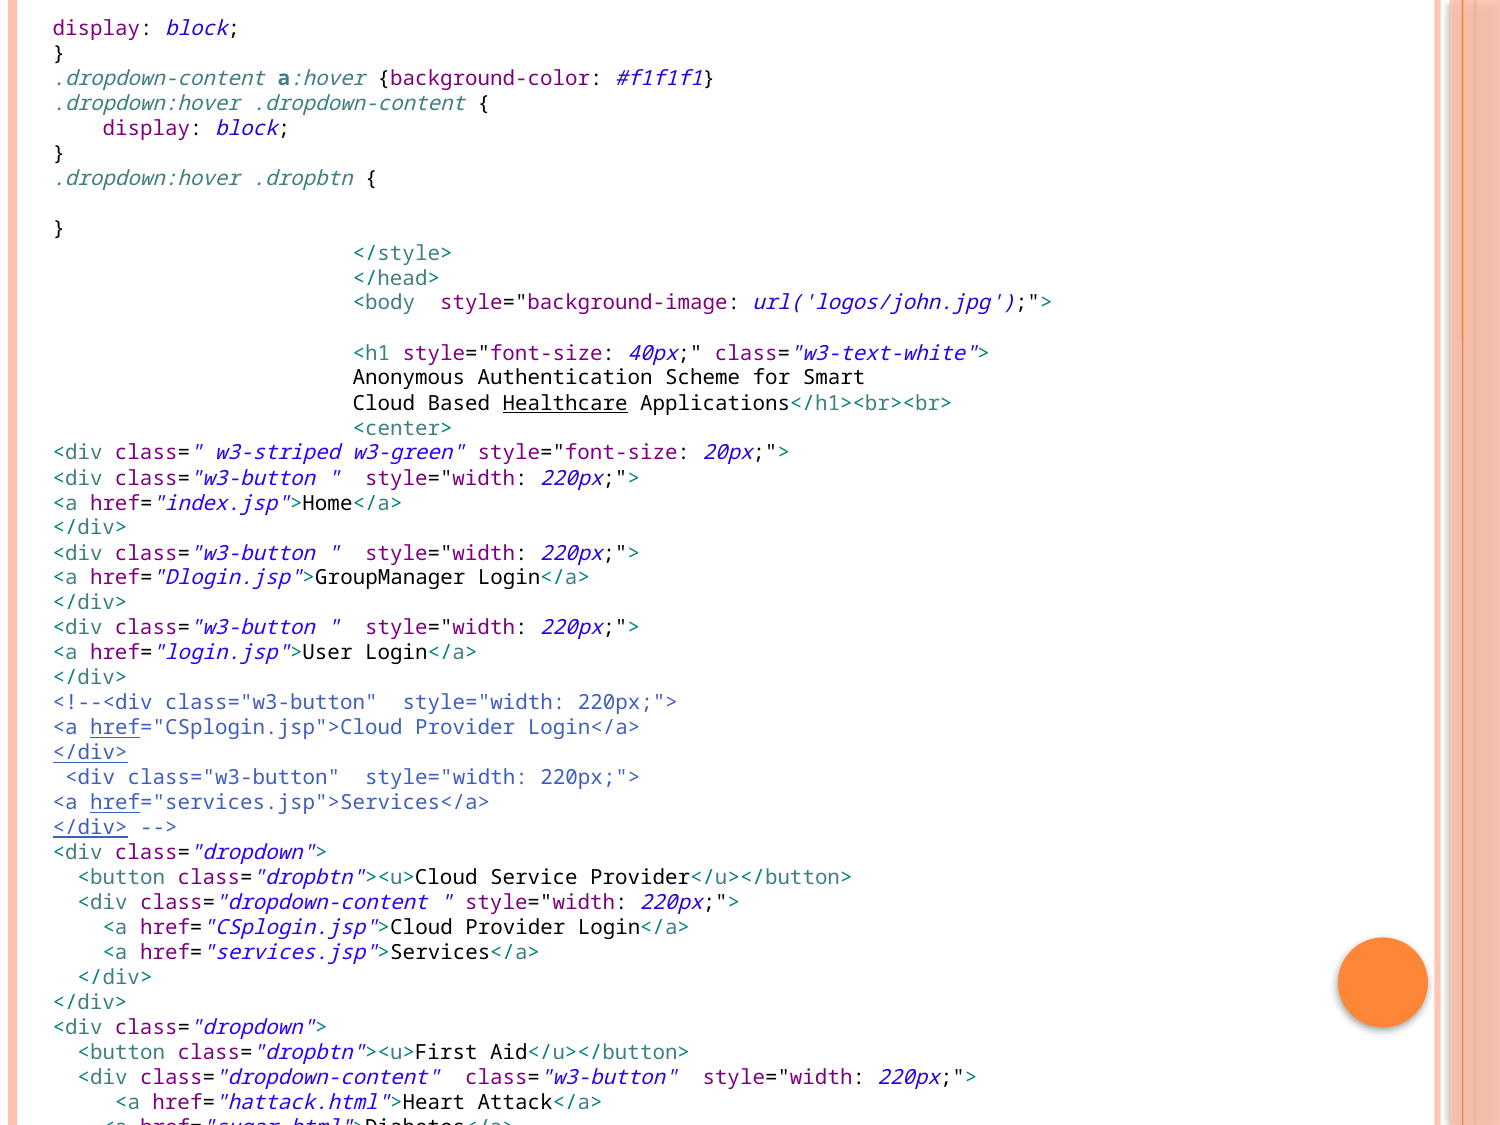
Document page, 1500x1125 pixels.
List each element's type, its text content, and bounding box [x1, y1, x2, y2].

text_box display: block; } .dropdown-content a:hover {background-color: #f1f1f1} .dropdown:hover .dropdown-content { display: block; } .dropdown:hover .dropbtn { } </style> </head> <body style="background-image: url('logos/john.jpg');"> <h1 style="font-size: 40px;" class="w3-text-white"> Anonymous Authentication Scheme for Smart Cloud Based Healthcare Applications</h1><br><br> <center> <div class=" w3-striped w3-green" style="font-size: 20px;"> <div class="w3-button " style="width: 220px;"> <a href="index.jsp">Home</a> </div> <div class="w3-button " style="width: 220px;"> <a href="Dlogin.jsp">GroupManager Login</a> </div> <div class="w3-button " style="width: 220px;"> <a href="login.jsp">User Login</a> </div> <!--<div class="w3-button" style="width: 220px;"> <a href="CSplogin.jsp">Cloud Provider Login</a> </div> <div class="w3-button" style="width: 220px;"> <a href="services.jsp">Services</a> </div> --> <div class="dropdown"> <button class="dropbtn"><u>Cloud Service Provider</u></button> <div class="dropdown-content " style="width: 220px;"> <a href="CSplogin.jsp">Cloud Provider Login</a> <a href="services.jsp">Services</a> </div> </div> <div class="dropdown"> <button class="dropbtn"><u>First Aid</u></button> <div class="dropdown-content" class="w3-button" style="width: 220px;"> <a href="hattack.html">Heart Attack</a> <a href="sugar.html">Diabetes</a> <a href="elec.html">Electric shock</a> <a href="knife.html">Knife cutting</a> <a href="loose.html">Loose Motion</a> <a href="nose.html">Nose bleeding</a> <a href="pois.html">Poisoning</a> <a href="vomit.html">Vomiting</a> <a href="dog.html">Dog bite</a> [37, 6, 1500, 1125]
